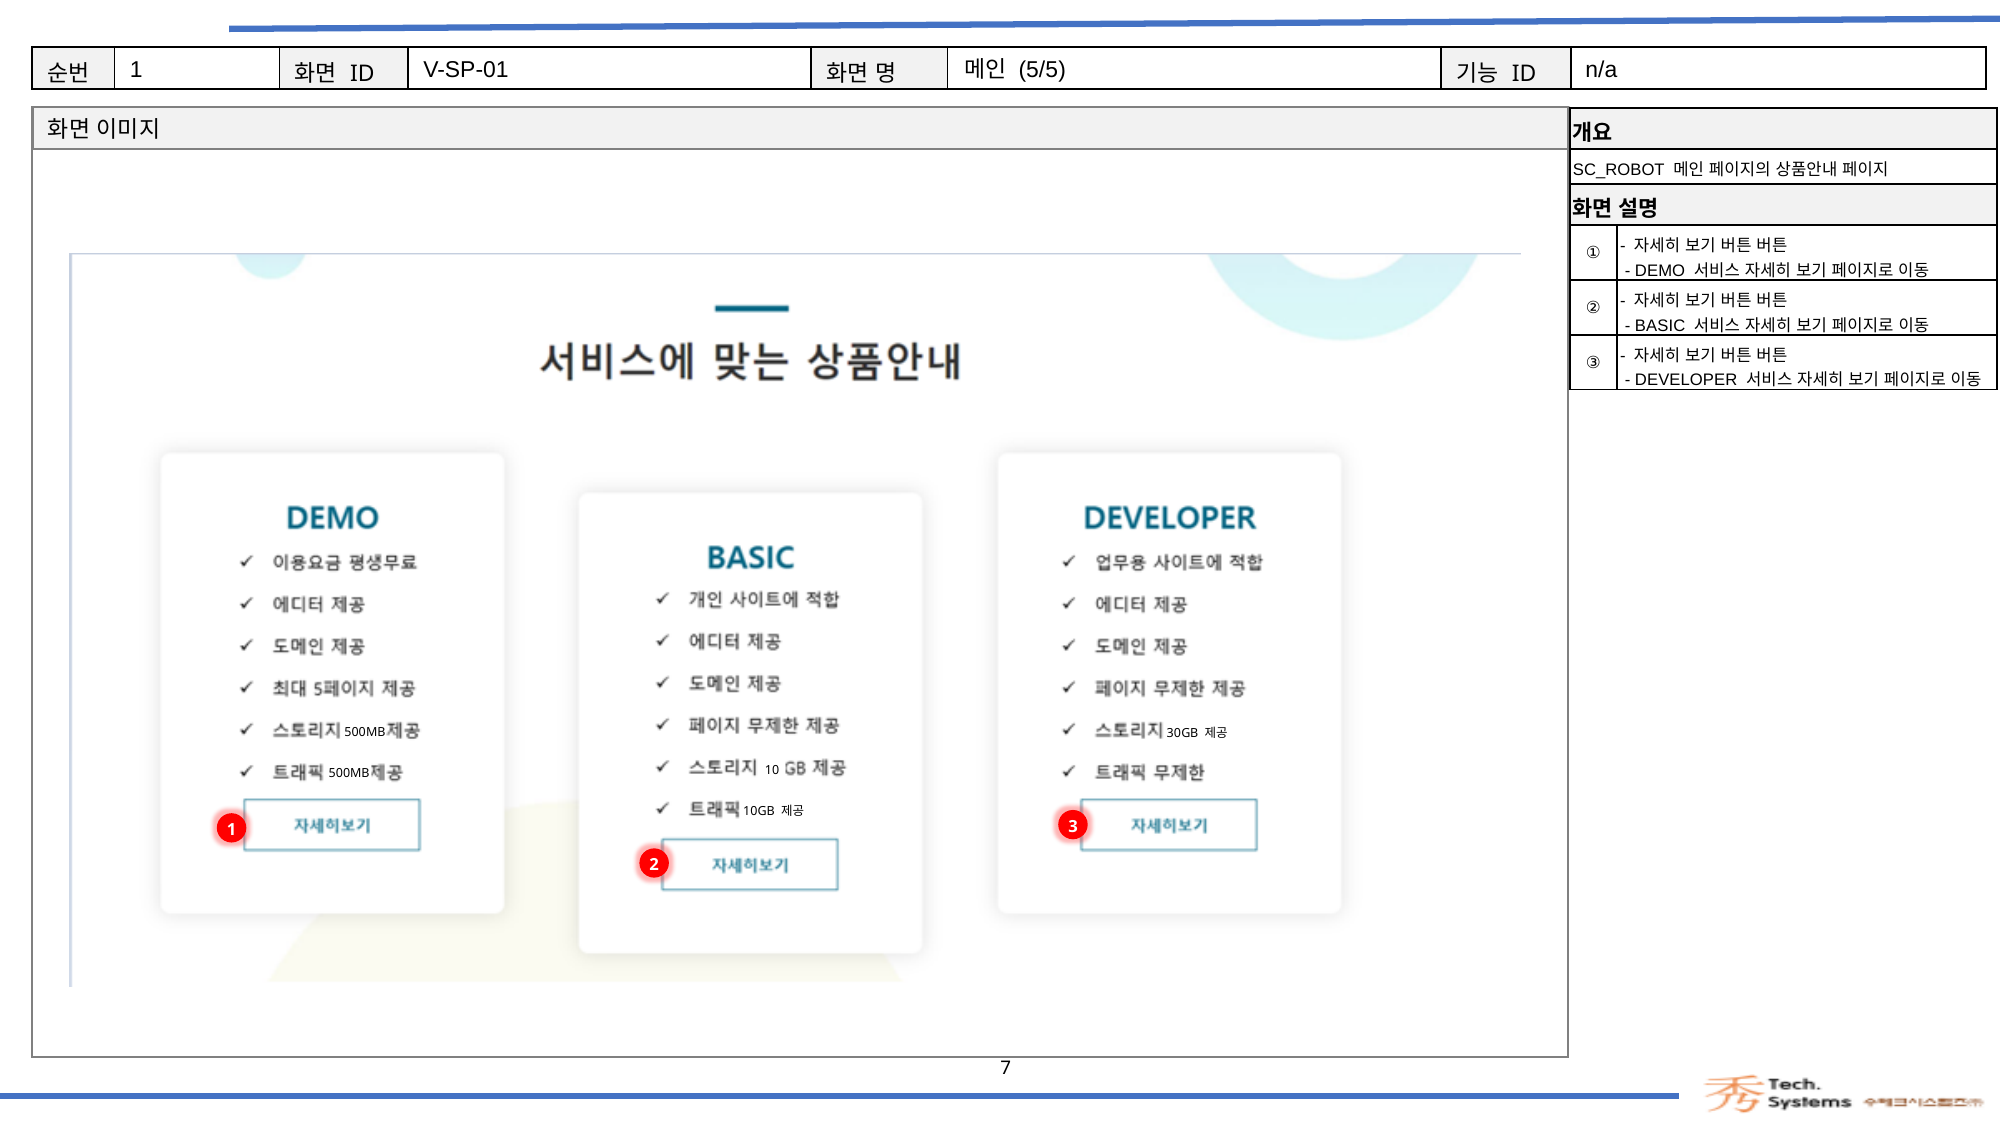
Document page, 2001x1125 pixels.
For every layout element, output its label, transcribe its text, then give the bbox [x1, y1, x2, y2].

table_cell SC_ROBOT 메인 페이지의 상품안내 페이지 [1571, 150, 1996, 183]
table_cell 화면 설명 [1571, 185, 1996, 224]
table_cell - 자세히 보기 버튼 버튼 - DEVELOPER 서비스 자세히 보기 페이지로 이동 [1618, 336, 1996, 389]
table_header 개요 [1571, 109, 1996, 148]
text_box n/a [1570, 47, 1633, 90]
table_cell ① [1571, 226, 1616, 279]
text_box 메인 (5/5) [949, 47, 1082, 90]
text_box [199, 811, 264, 847]
text_box 1 [115, 47, 158, 90]
picture [69, 253, 1521, 987]
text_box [622, 846, 687, 882]
picture [1702, 1073, 1987, 1114]
table_cell ③ [1571, 336, 1616, 389]
table_cell - 자세히 보기 버튼 버튼 - DEMO 서비스 자세히 보기 페이지로 이동 [1618, 226, 1996, 279]
text_box V-SP-01 [408, 47, 524, 90]
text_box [1041, 808, 1105, 844]
table_cell ② [1571, 281, 1616, 334]
table_cell - 자세히 보기 버튼 버튼 - BASIC 서비스 자세히 보기 페이지로 이동 [1618, 281, 1996, 334]
